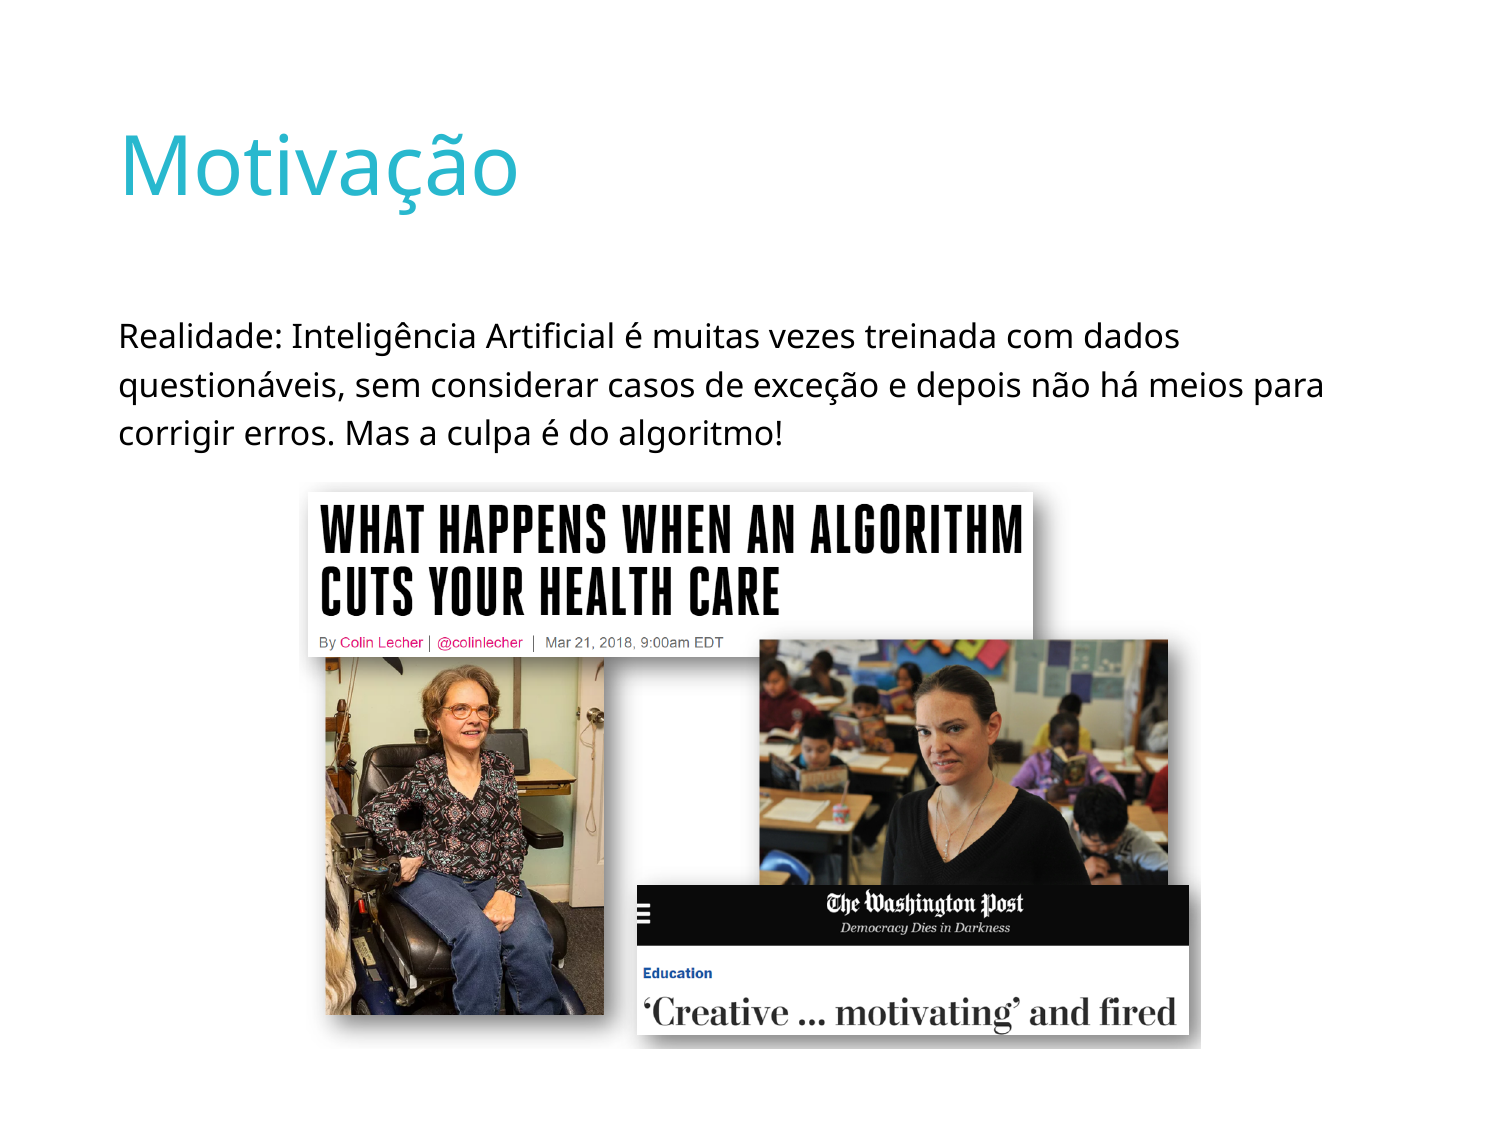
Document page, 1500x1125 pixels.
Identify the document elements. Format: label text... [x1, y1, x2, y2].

list Realidade: Inteligência Artificial é muitas vezes treinada com dados questionáveis, sem considerar casos de exceção e depois não há meios para corrigir erros. Mas a culpa é do algoritmo! [103, 299, 1397, 461]
title Motivação [103, 59, 1397, 278]
picture [299, 482, 1201, 1049]
